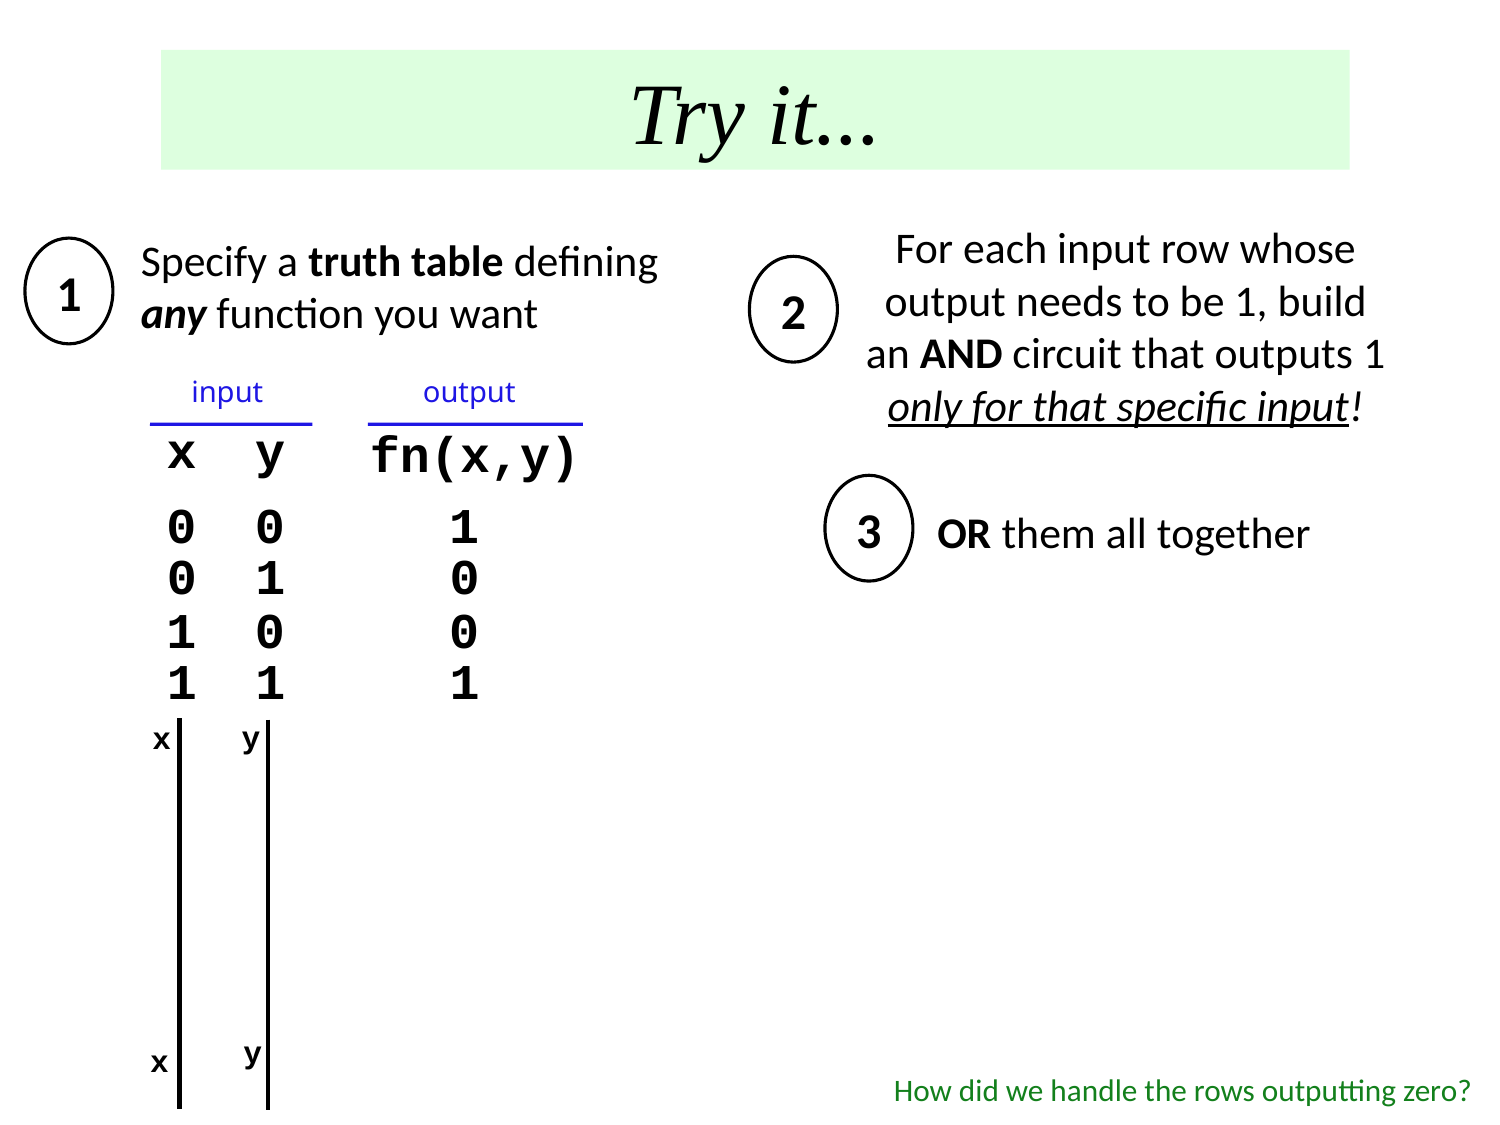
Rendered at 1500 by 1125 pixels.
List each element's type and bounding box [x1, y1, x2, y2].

text_box [337, 365, 613, 717]
text_box [922, 497, 1361, 565]
text_box [724, 1062, 1488, 1115]
text_box [849, 212, 1402, 438]
text_box [126, 224, 700, 345]
text_box [24, 238, 113, 344]
text_box [161, 49, 1350, 170]
text_box [135, 1033, 177, 1086]
text_box [136, 365, 318, 1111]
text_box [824, 475, 913, 582]
text_box [749, 256, 838, 363]
